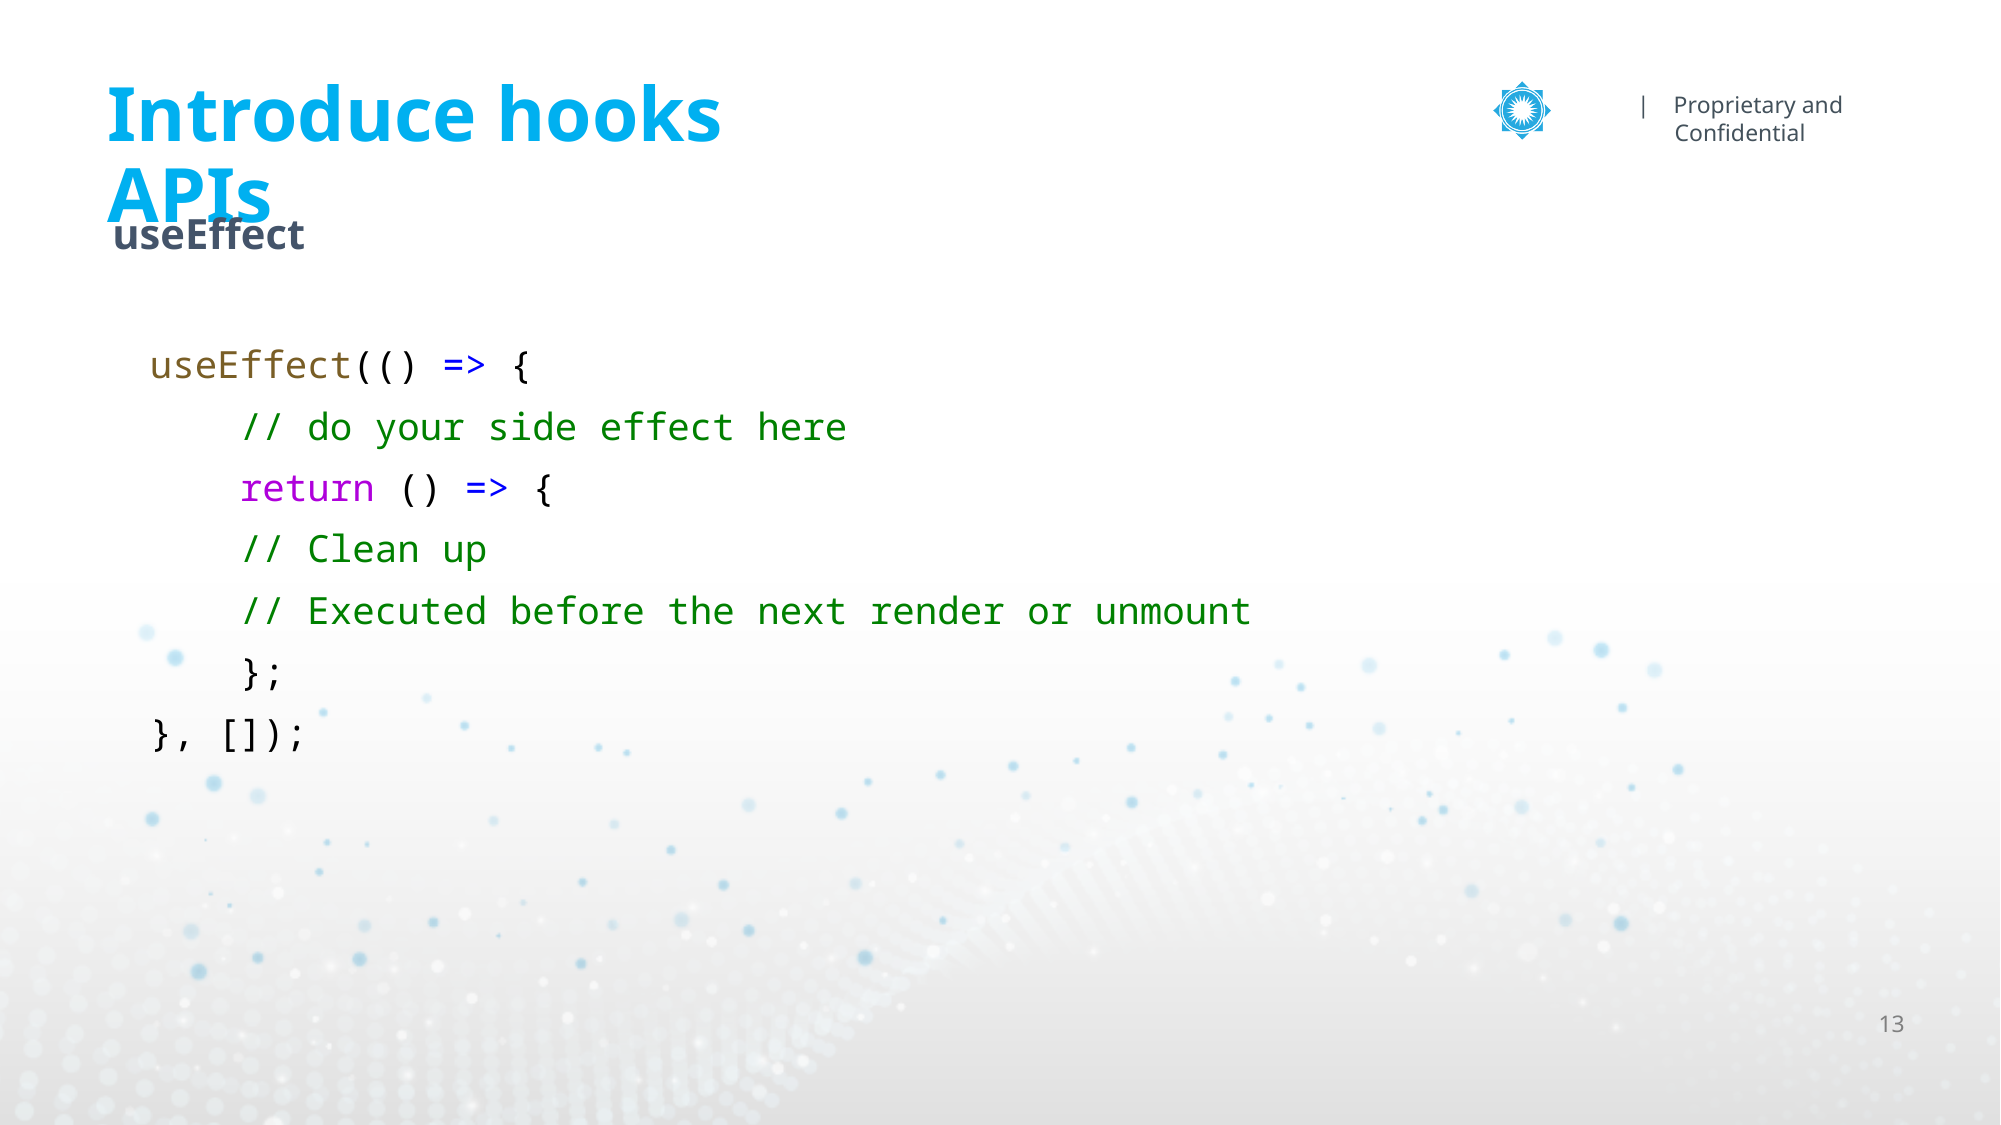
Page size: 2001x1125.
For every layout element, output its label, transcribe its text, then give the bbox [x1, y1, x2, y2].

picture [0, 0, 2000, 1125]
text_box useEffect(() => { // do your side effect here return () => { // Clean up // Executed before the next render or unmount }; }, []); [97, 339, 1903, 920]
list useEffect [97, 205, 1449, 339]
title Introduce hooks APIs [92, 69, 858, 182]
